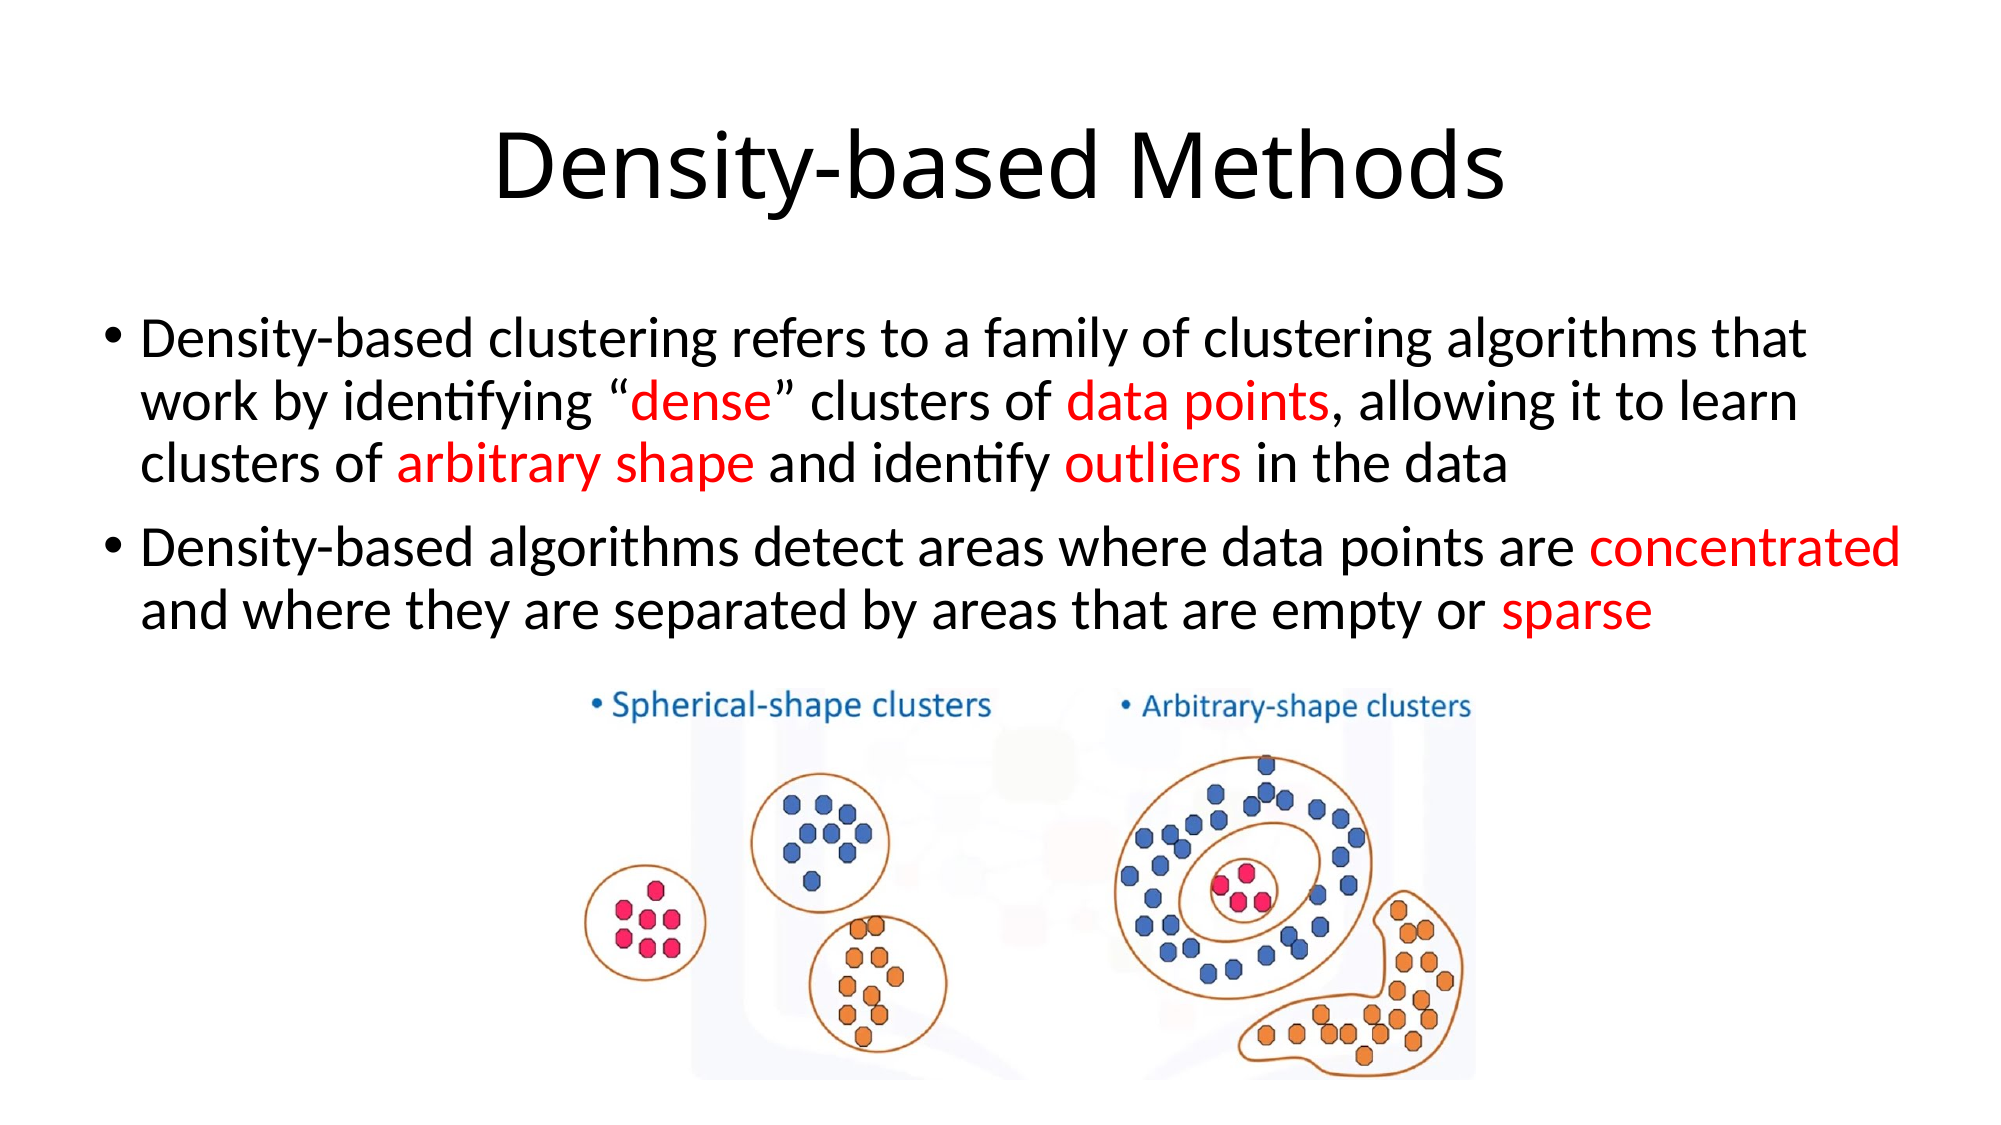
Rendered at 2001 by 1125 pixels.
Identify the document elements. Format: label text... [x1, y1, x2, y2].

picture [577, 688, 1476, 1080]
title Density-based Methods [137, 59, 1863, 278]
list Density-based clustering refers to a family of clustering algorithms that work by identifying “dense” clusters of data points, allowing it to learn clusters of arbitrary shape and identify outliers in the data Density-based algorithms detect areas where data points are concentrated and where they are separated by areas that are empty or sparse [88, 299, 1937, 1014]
